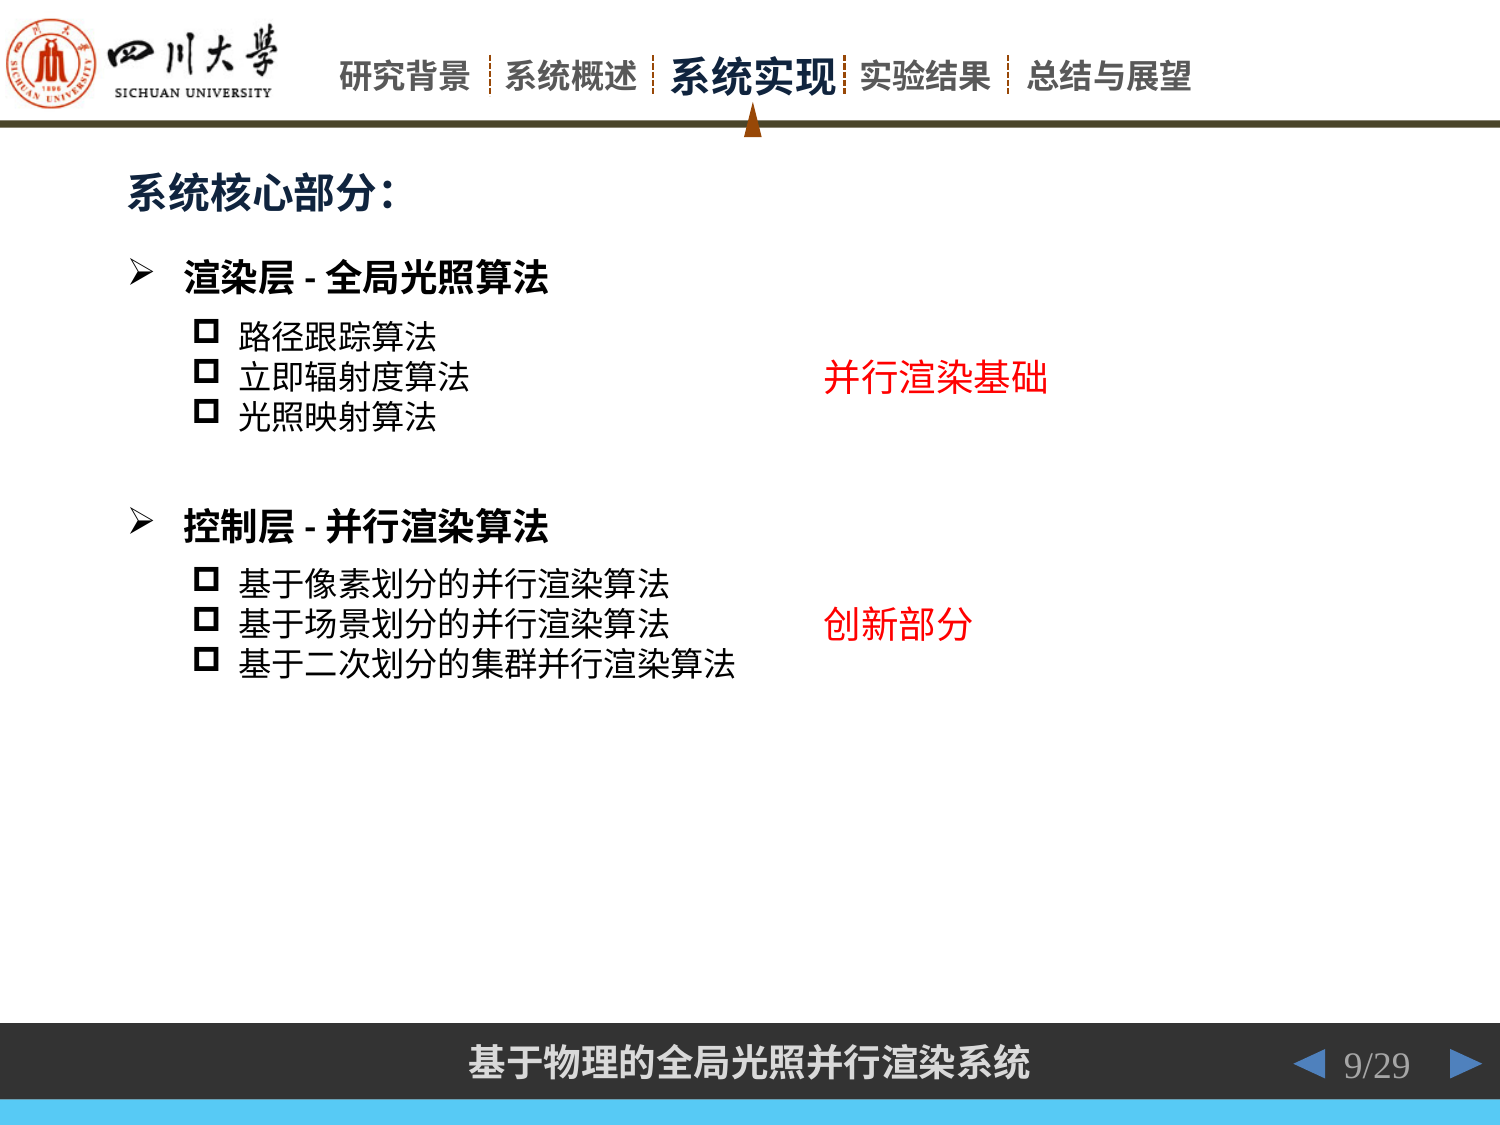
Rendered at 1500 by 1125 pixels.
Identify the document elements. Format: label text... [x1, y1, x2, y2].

picture [5, 0, 278, 120]
text_box 渲染层-全局光照算法 [112, 247, 632, 307]
text_box 基于像素划分的并行渲染算法 基于场景划分的并行渲染算法 基于二次划分的集群并行渲染算法 [176, 556, 1140, 691]
text_box 路径跟踪算法 立即辐射度算法 光照映射算法 [176, 308, 1140, 444]
text_box 创新部分 [809, 593, 1258, 654]
text_box 9/29 [1329, 1033, 1426, 1094]
text_box 并行渲染基础 [809, 346, 1258, 407]
text_box 控制层-并行渲染算法 [112, 495, 632, 556]
text_box 系统核心部分： [112, 159, 774, 224]
